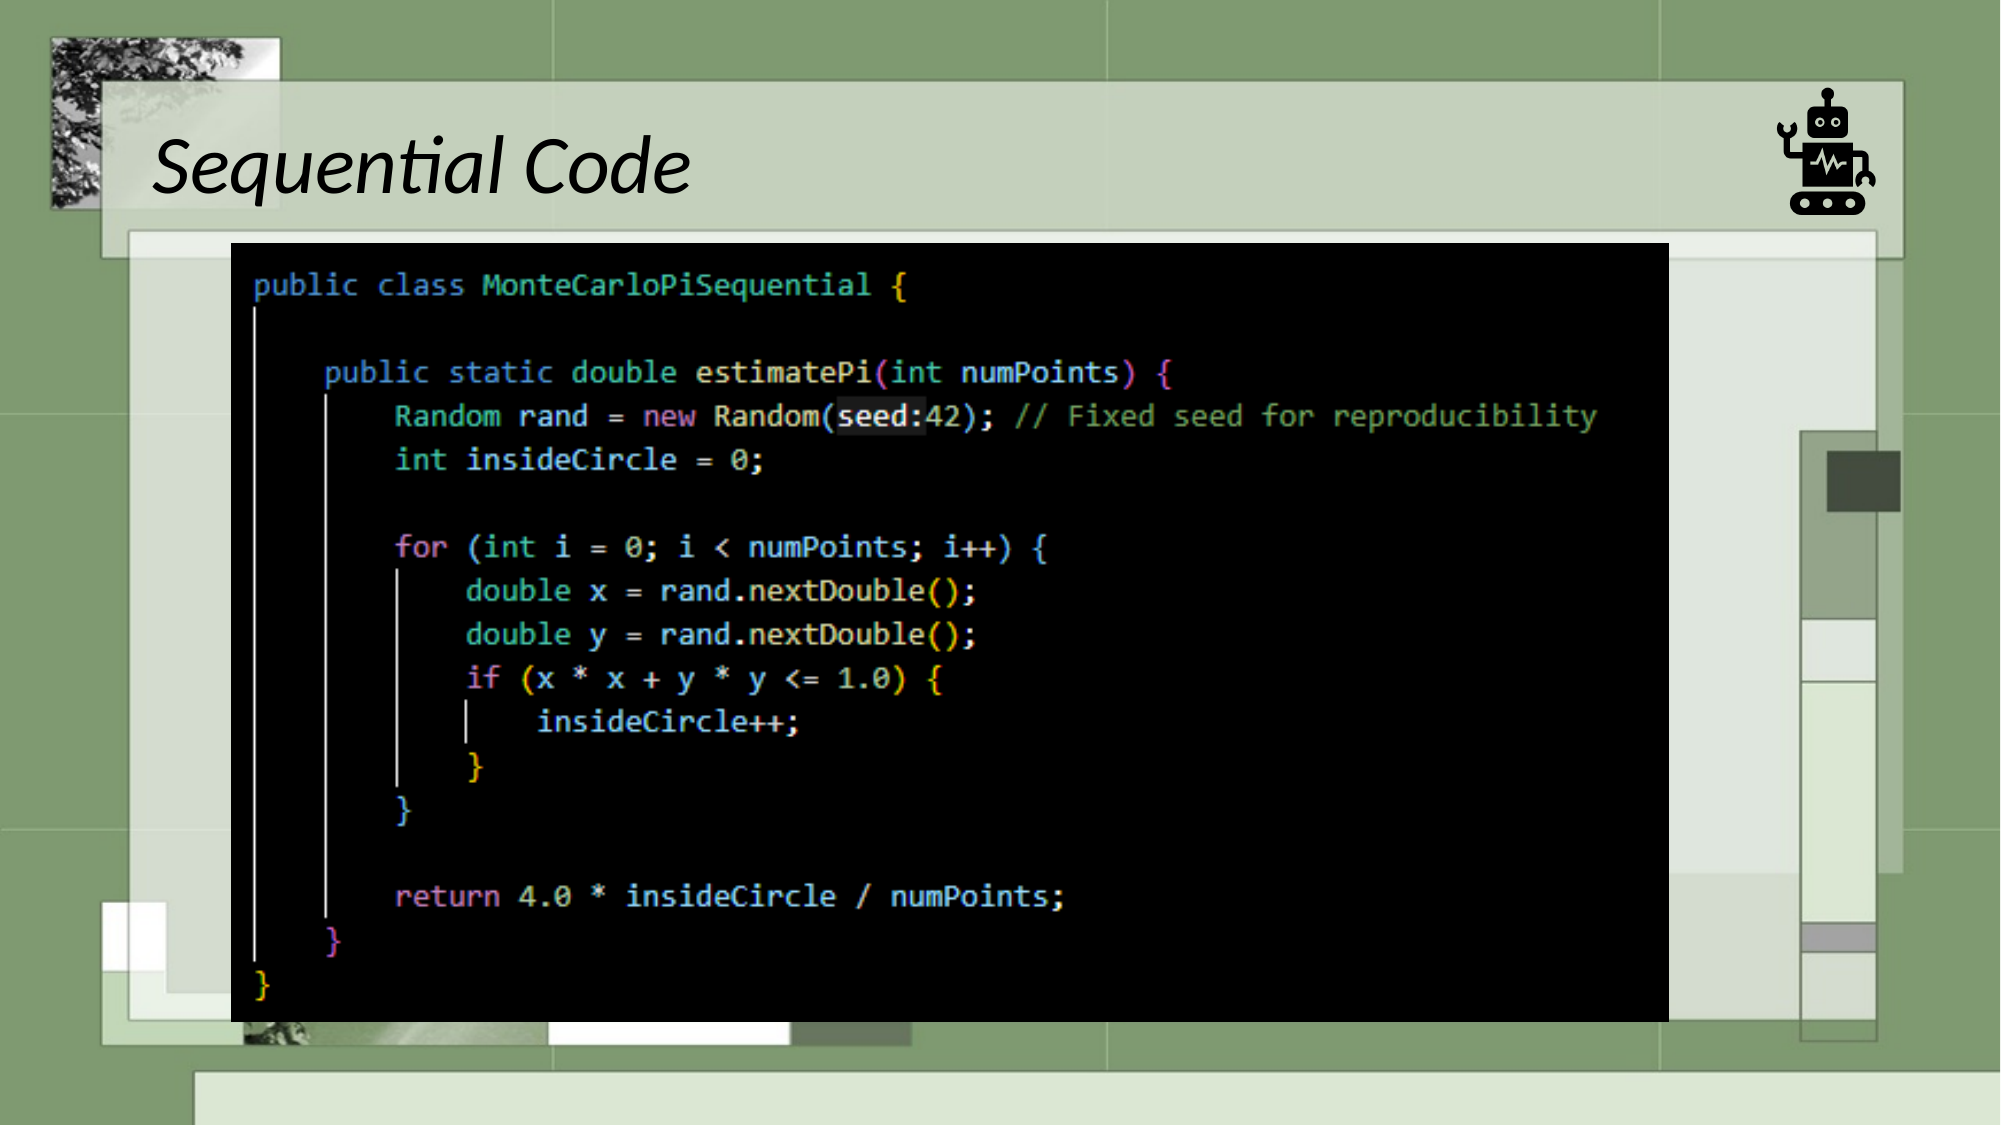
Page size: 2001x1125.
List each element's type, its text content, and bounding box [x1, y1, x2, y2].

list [231, 243, 1669, 1022]
title Sequential Code [137, 59, 1863, 278]
picture [0, 0, 2001, 1125]
